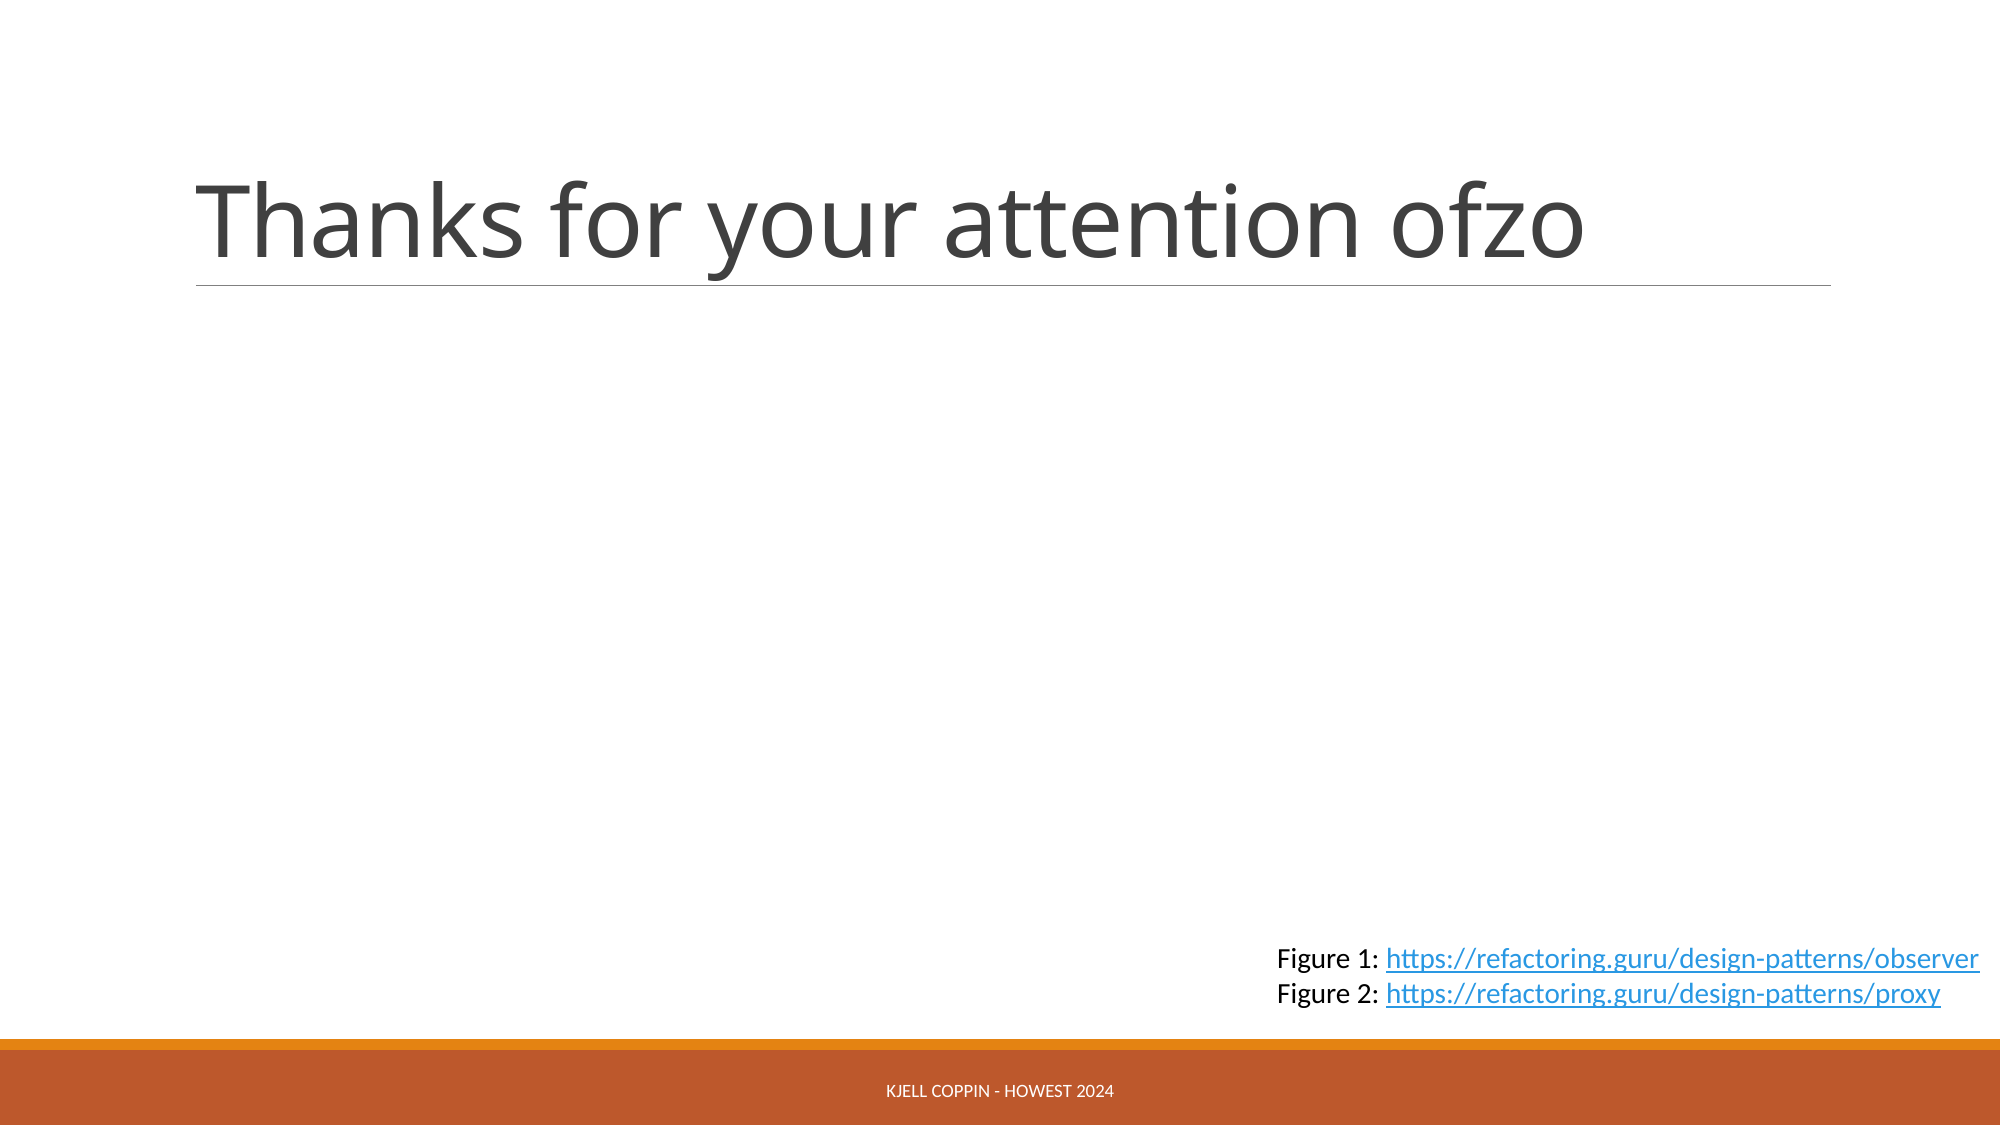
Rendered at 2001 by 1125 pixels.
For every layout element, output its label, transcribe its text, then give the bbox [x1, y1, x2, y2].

title Thanks for your attention ofzo [180, 47, 1830, 285]
text_box Figure 1: https://refactoring.guru/design-patterns/observer Figure 2: https://refactoring.guru/design-patterns/proxy [1262, 932, 1996, 1017]
footer Kjell Coppin - Howest 2024 [604, 1059, 1396, 1120]
